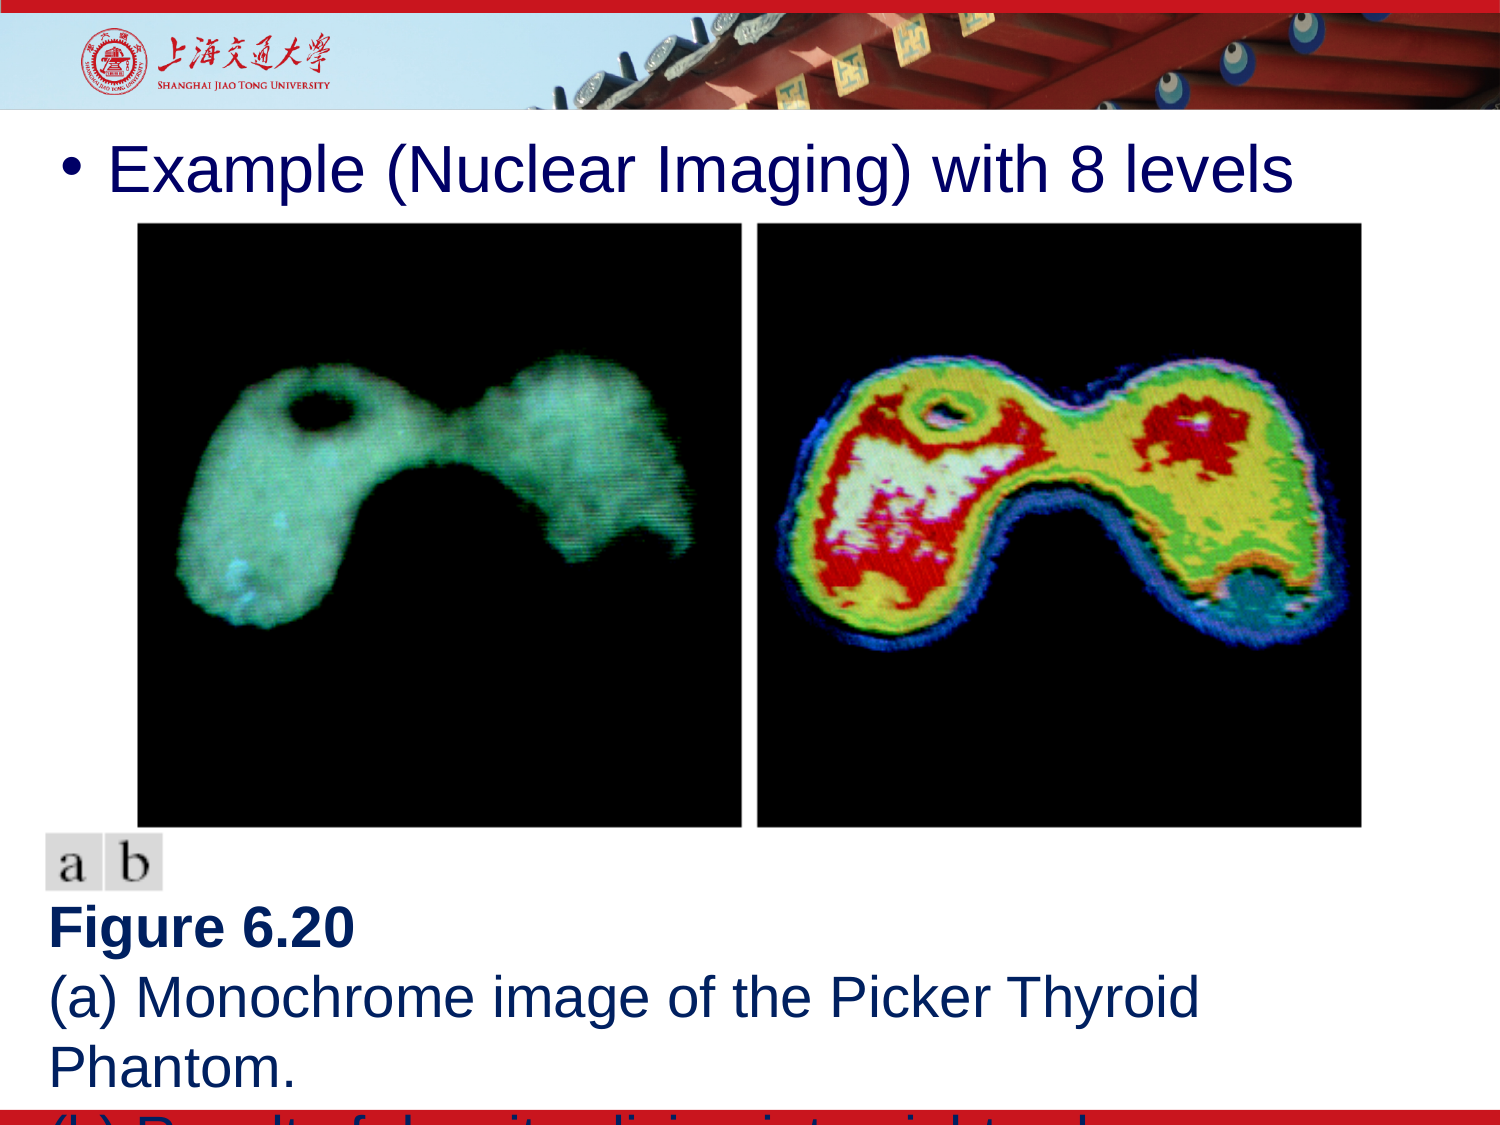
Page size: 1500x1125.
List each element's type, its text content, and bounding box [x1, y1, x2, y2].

text_box Figure 6.20 (a) Monochrome image of the Picker Thyroid Phantom. (b) Result of density slicing into eight color. [33, 882, 1477, 1125]
picture [45, 222, 1363, 894]
text_box Example (Nuclear Imaging) with 8 levels [46, 118, 1312, 213]
picture [0, 0, 1500, 110]
